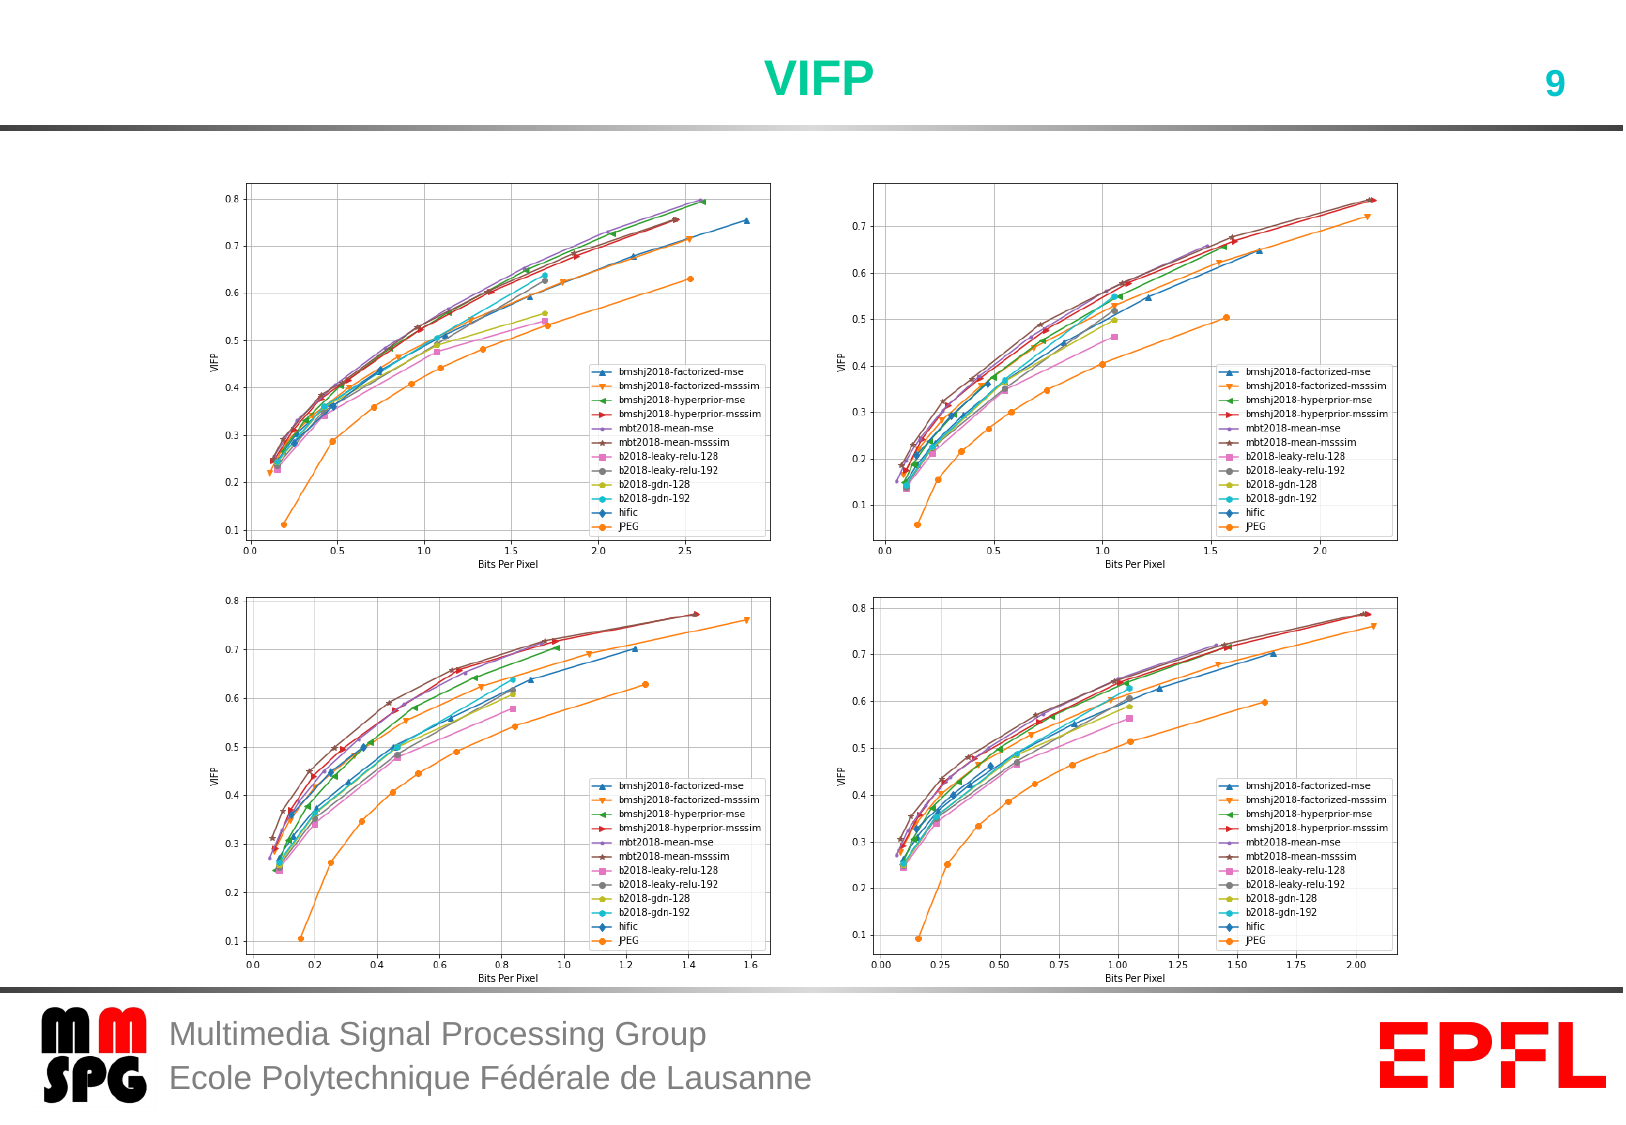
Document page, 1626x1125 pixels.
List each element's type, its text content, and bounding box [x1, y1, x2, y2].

picture [160, 126, 1465, 1013]
picture [1380, 1022, 1606, 1088]
title VIFP [148, 30, 1491, 113]
picture [31, 998, 156, 1112]
